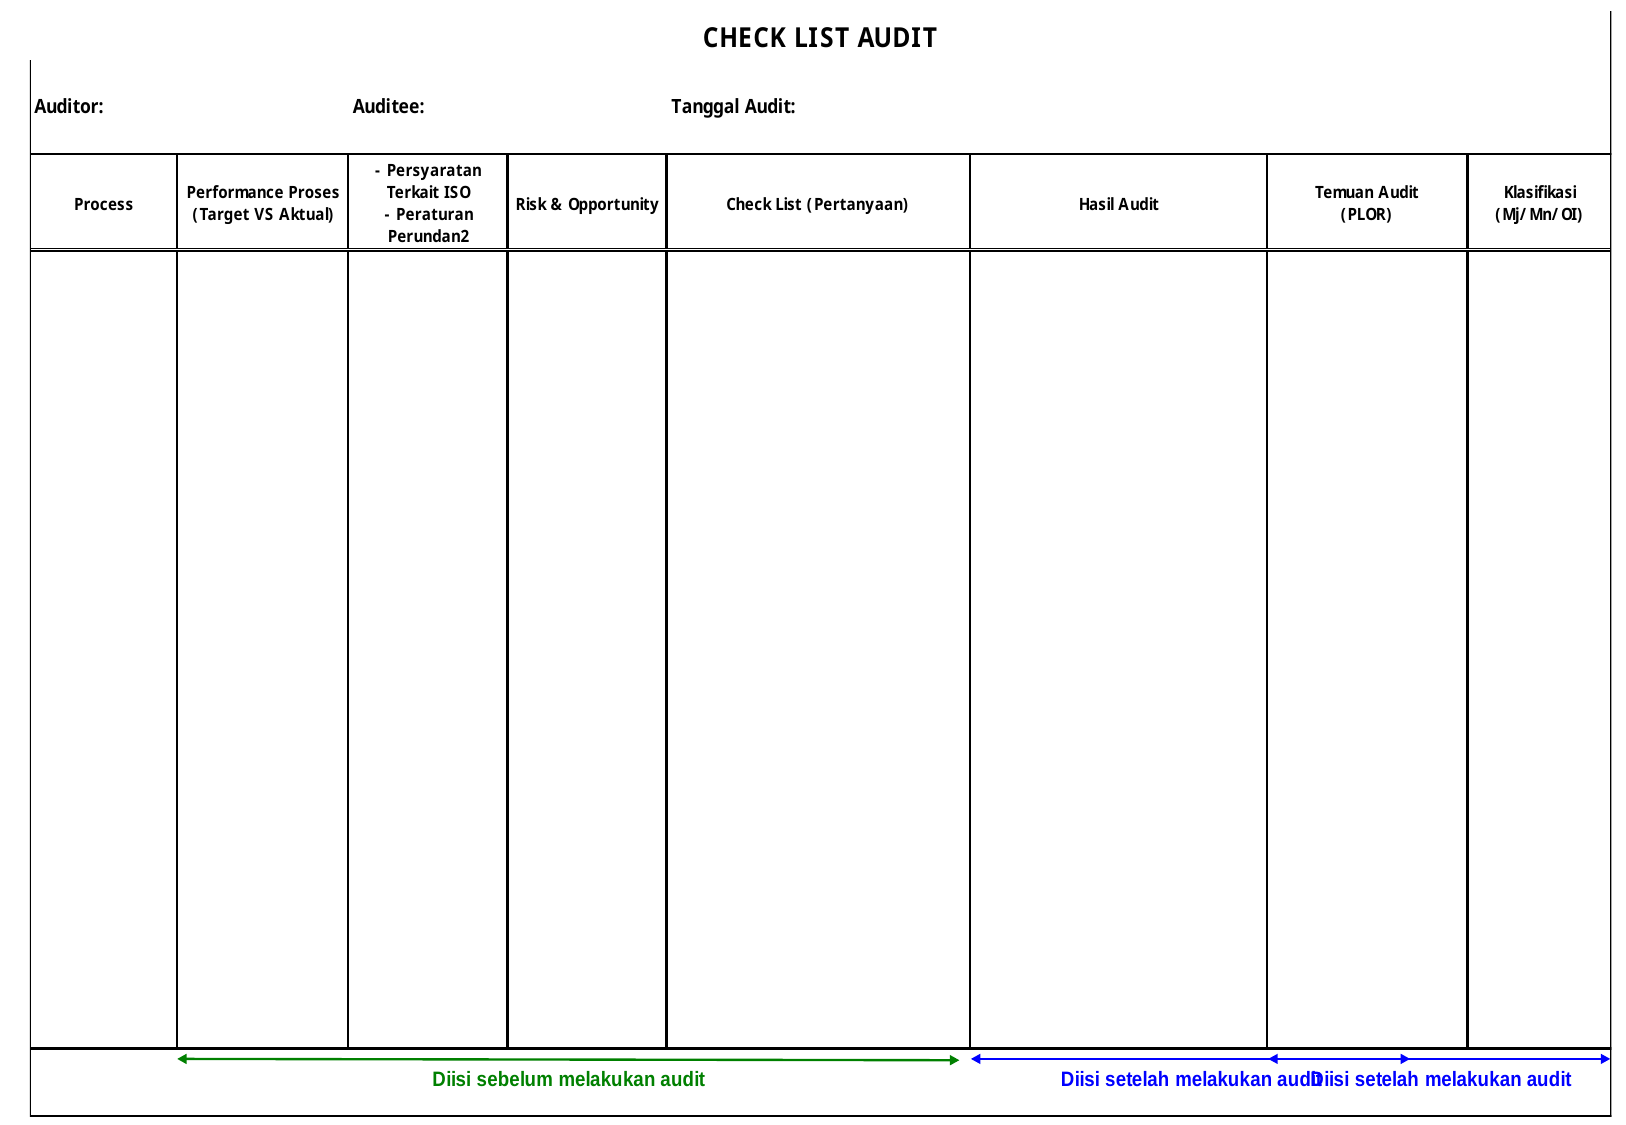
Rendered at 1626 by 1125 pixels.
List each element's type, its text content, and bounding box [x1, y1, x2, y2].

picture [29, 10, 1613, 1118]
footer Audit integrasi ISO 9001 ; ISO 14001 & ISO 45001 Rev 01 - © Copyright Sentral Sistem, April 2019 [0, 1065, 968, 1125]
